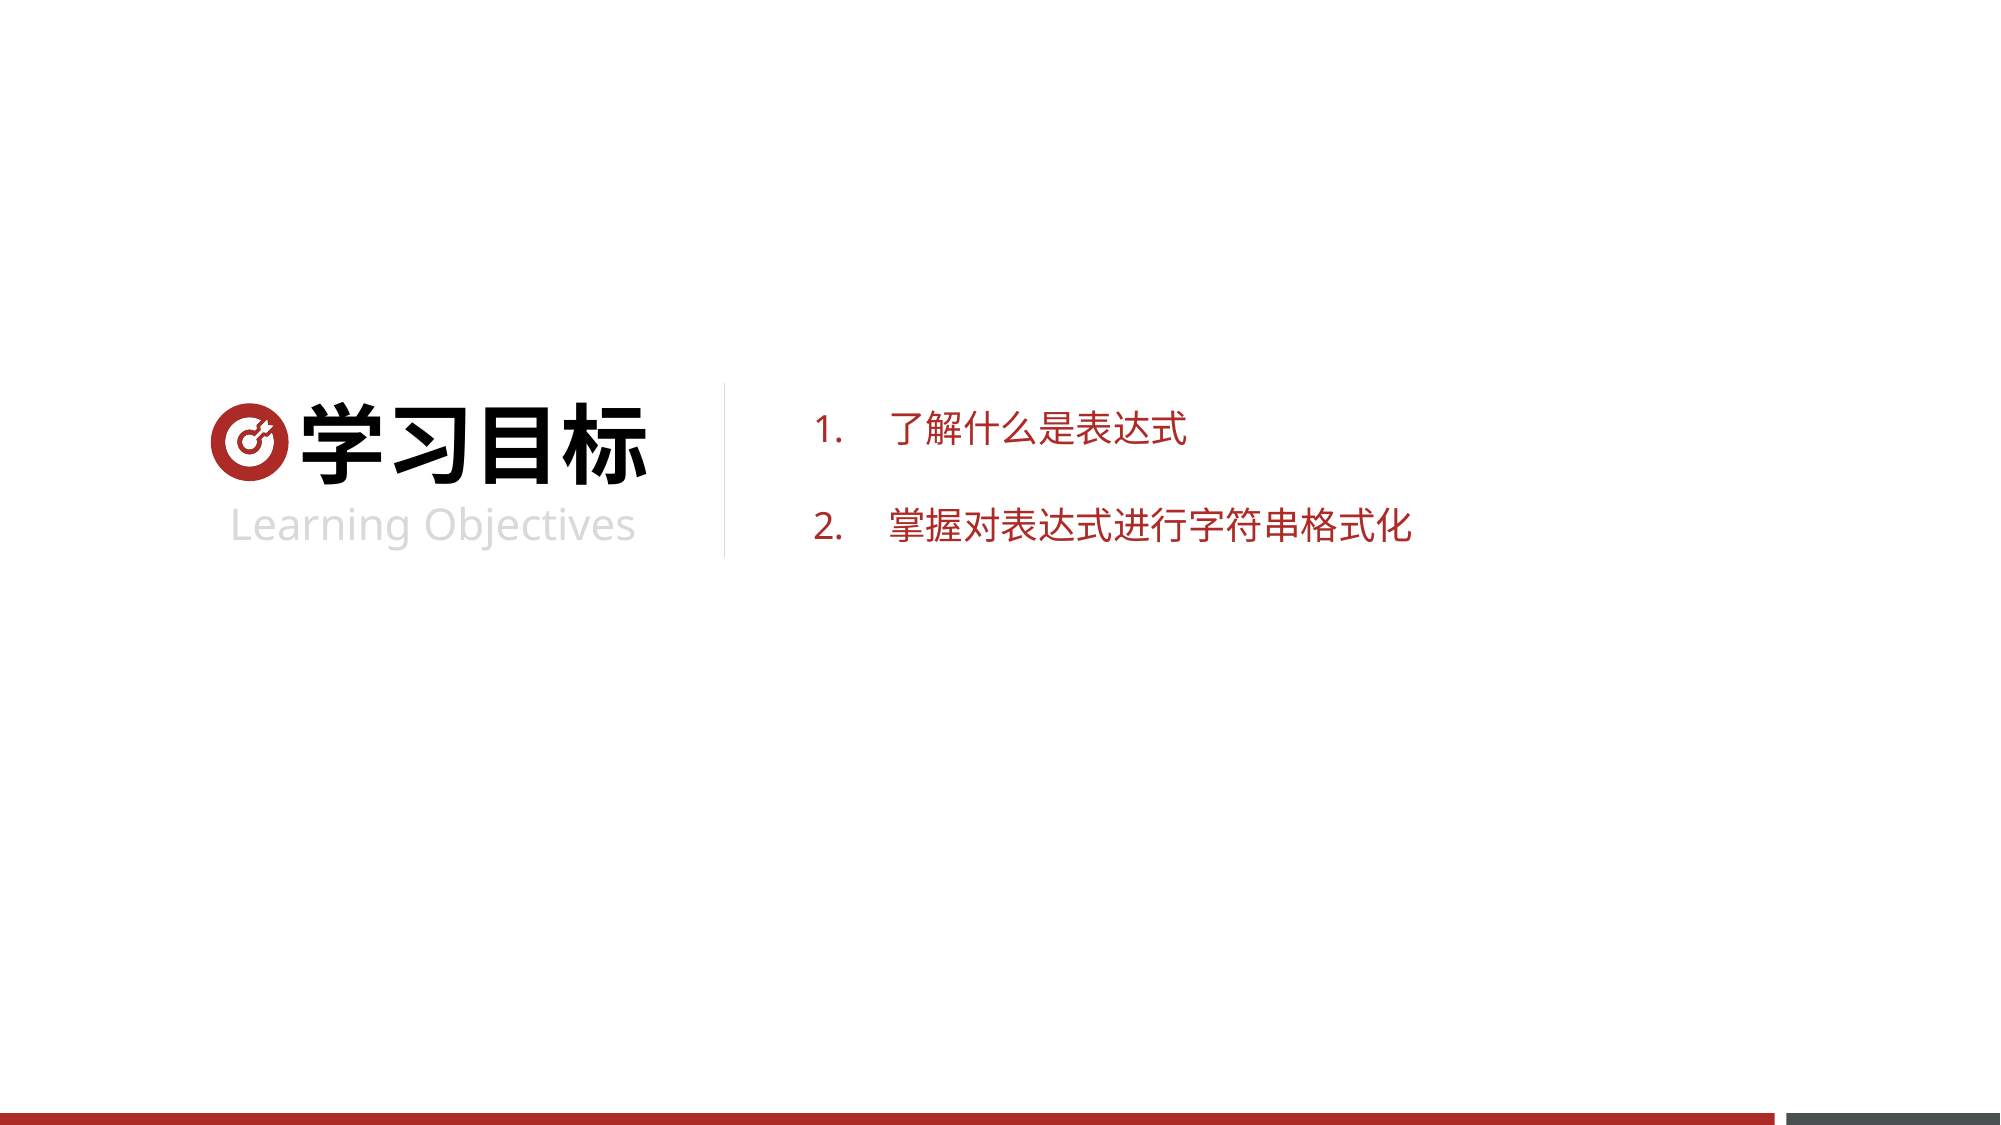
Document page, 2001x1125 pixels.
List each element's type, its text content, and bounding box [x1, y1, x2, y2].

picture [216, 408, 283, 476]
list 了解什么是表达式 掌握对表达式进行字符串格式化 [798, 55, 1832, 852]
